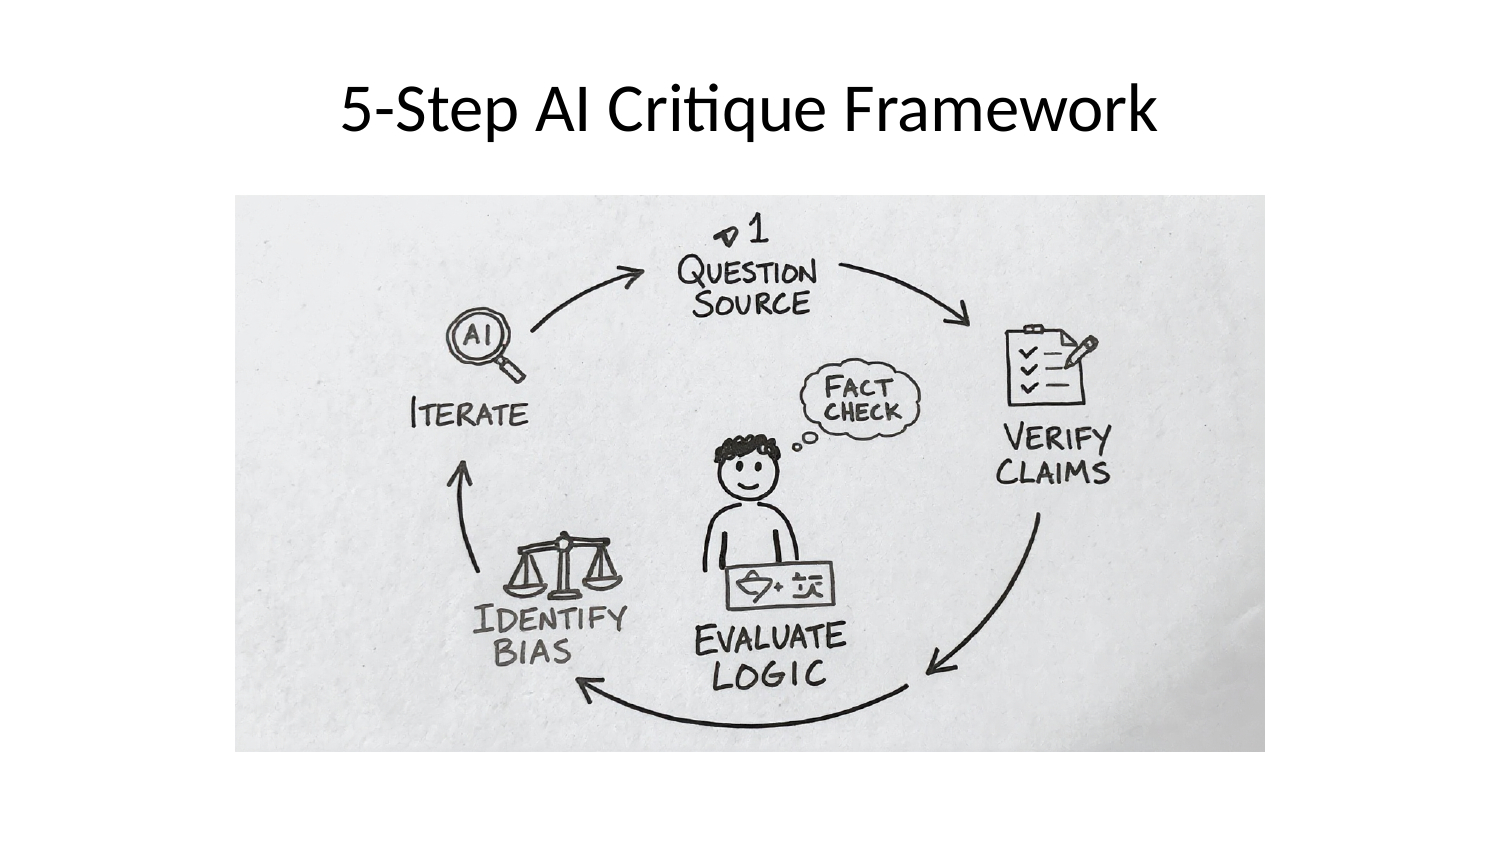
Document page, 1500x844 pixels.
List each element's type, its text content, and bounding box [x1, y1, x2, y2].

picture [235, 195, 1265, 753]
title 5-Step AI Critique Framework [75, 33, 1425, 175]
